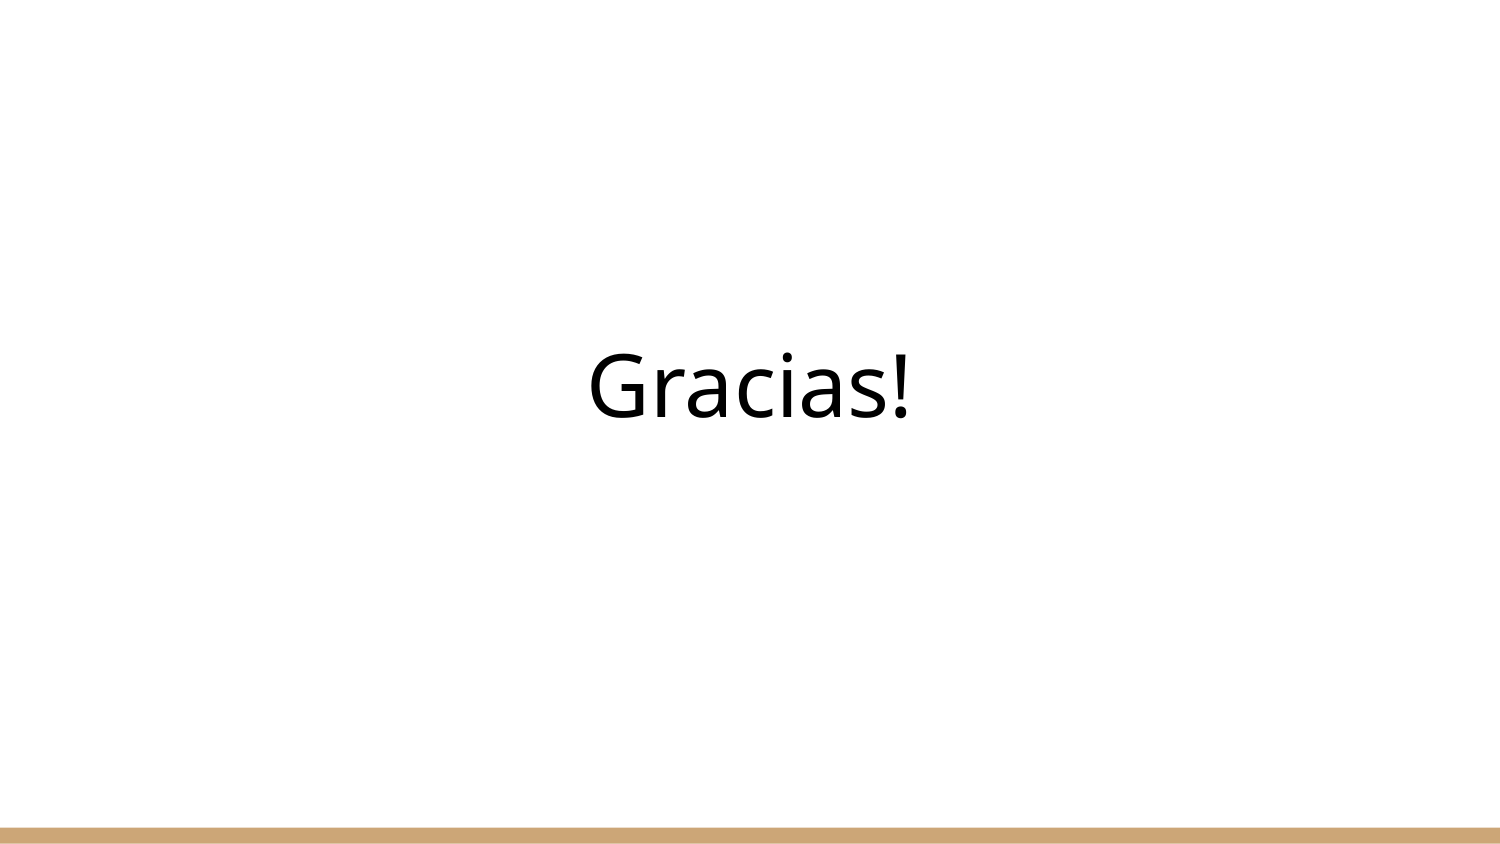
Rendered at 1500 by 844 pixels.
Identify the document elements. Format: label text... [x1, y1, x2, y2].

title Gracias! [51, 314, 1449, 451]
